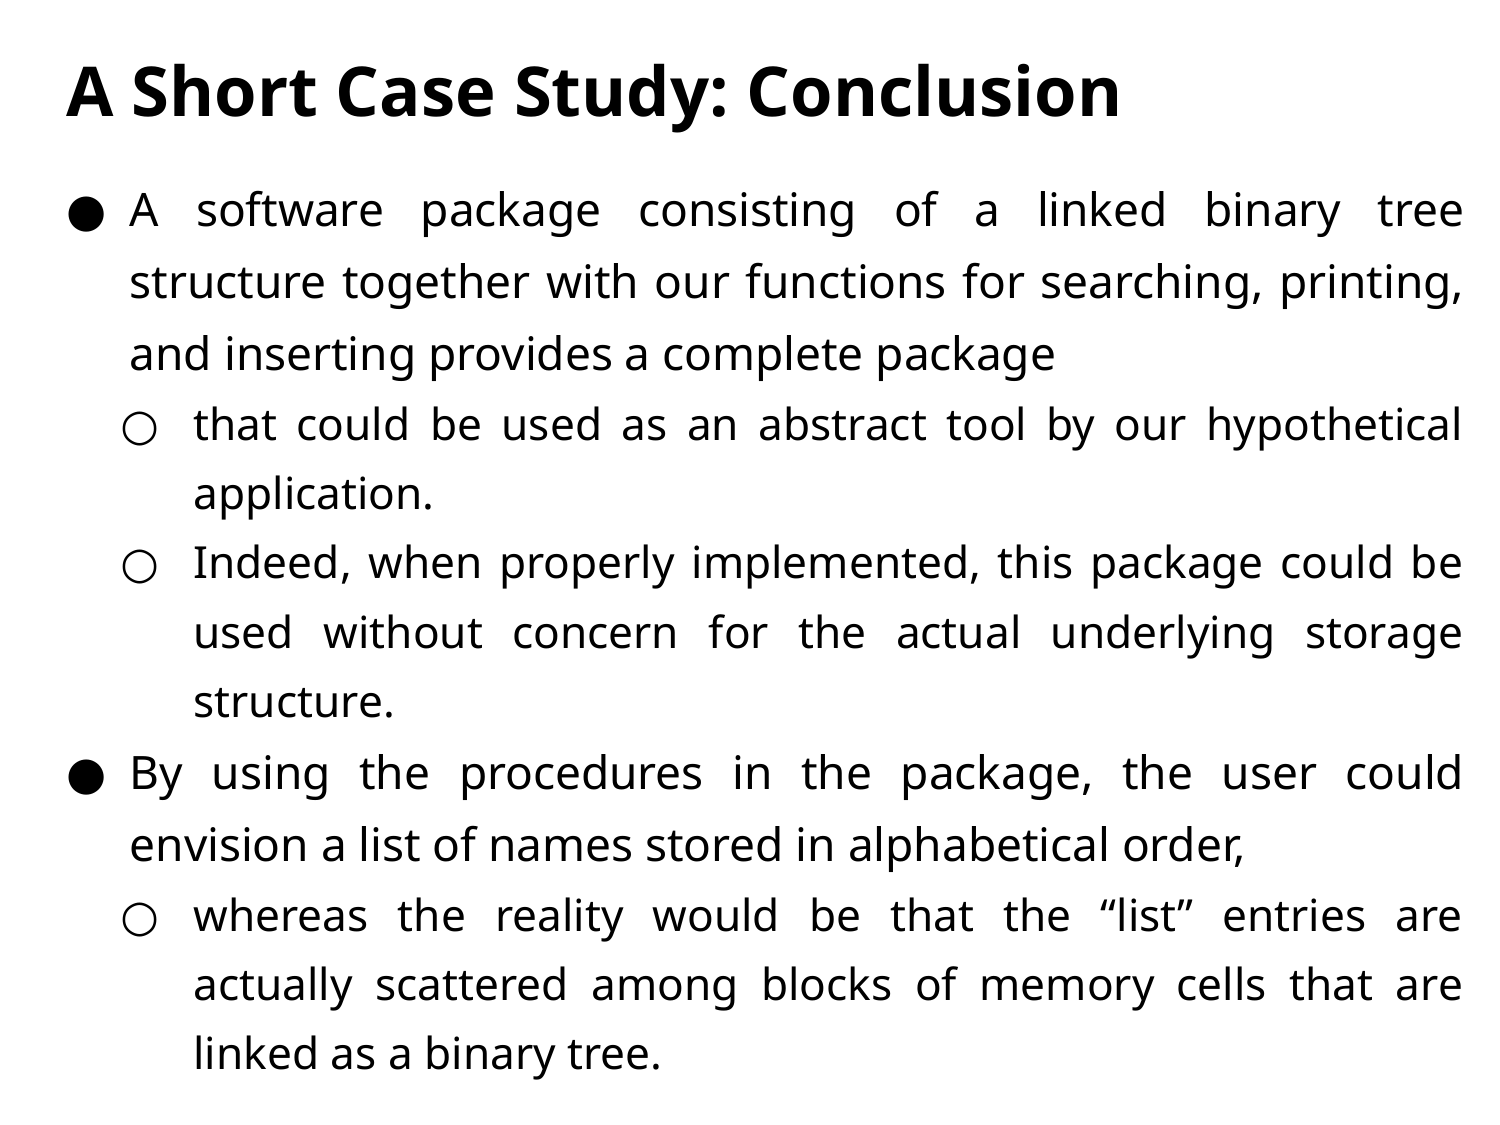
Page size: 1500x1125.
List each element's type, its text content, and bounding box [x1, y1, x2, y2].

list A software package consisting of a linked binary tree structure together with our functions for searching, printing, and inserting provides a complete package that could be used as an abstract tool by our hypothetical application. Indeed, when properly implemented, this package could be used without concern for the actual underlying storage structure. By using the procedures in the package, the user could envision a list of names stored in alphabetical order, whereas the reality would be that the “list” entries are actually scattered among blocks of memory cells that are linked as a binary tree. [51, 152, 1480, 1106]
title A Short Case Study: Conclusion [51, 27, 1449, 152]
